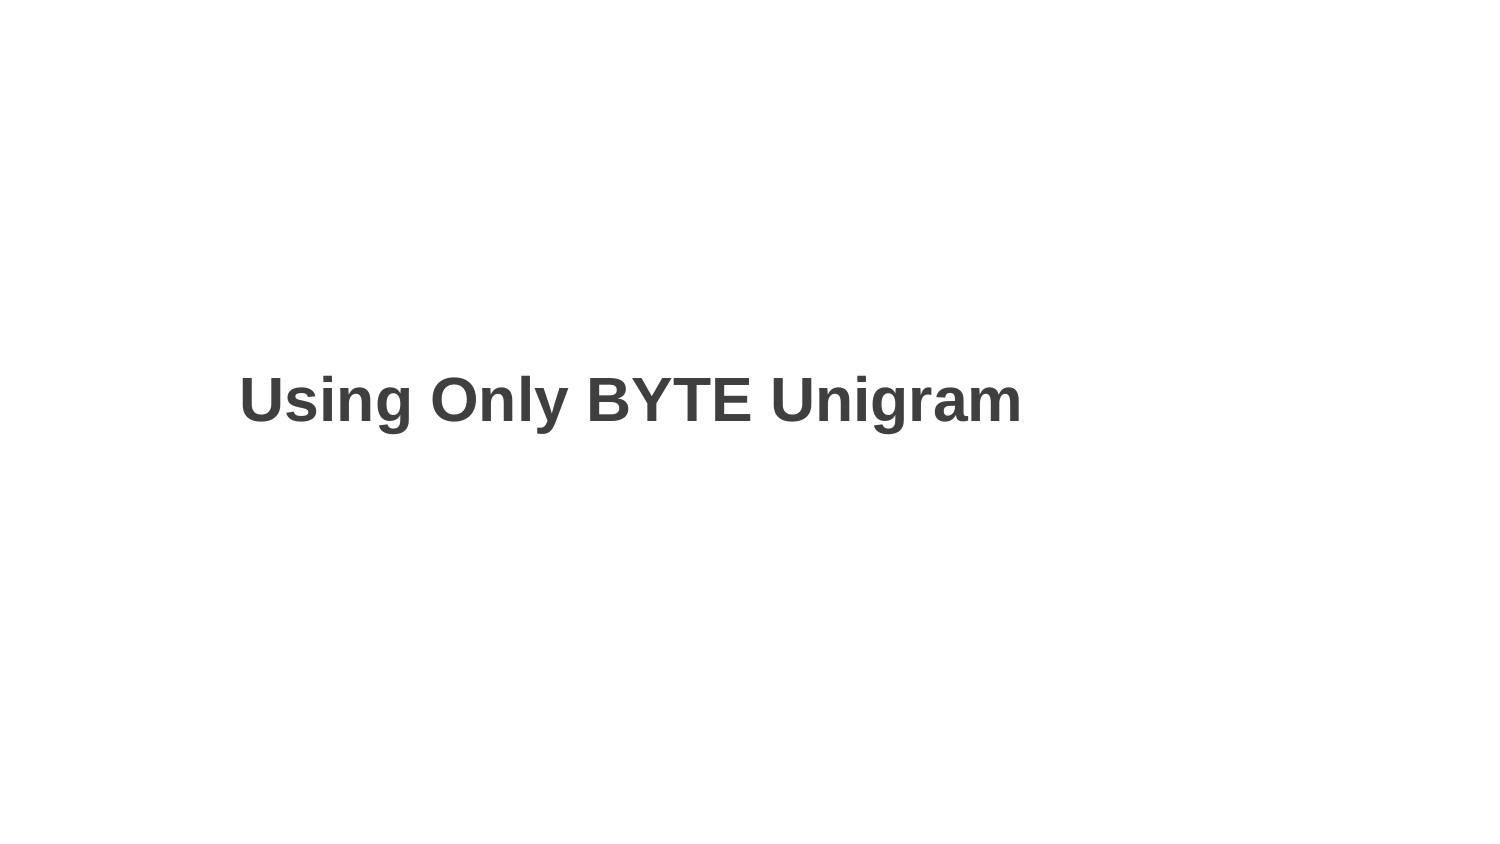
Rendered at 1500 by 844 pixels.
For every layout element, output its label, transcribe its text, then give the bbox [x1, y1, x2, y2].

text_box Using Only BYTE Unigram [228, 349, 1500, 453]
